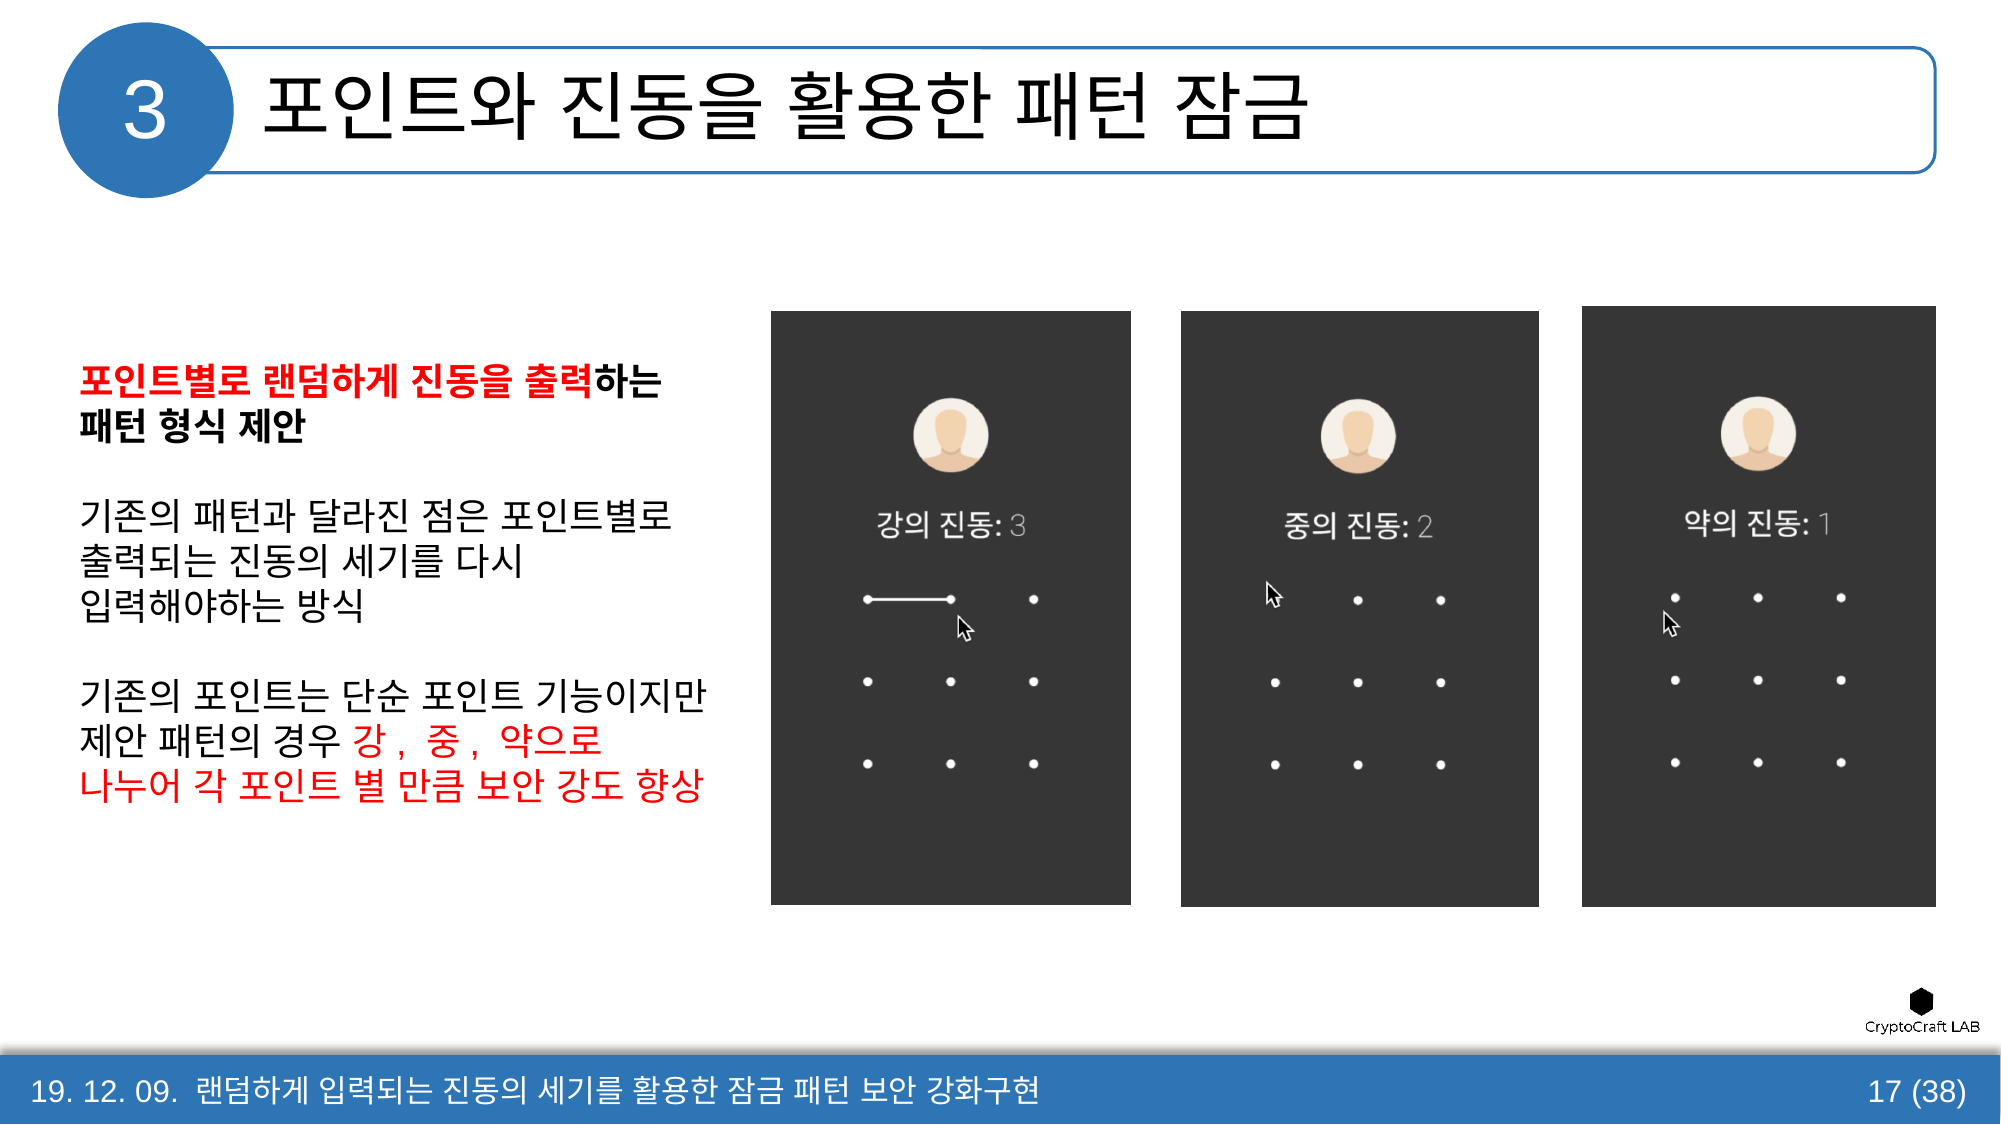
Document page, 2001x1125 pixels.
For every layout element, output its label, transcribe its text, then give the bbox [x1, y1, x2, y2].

list 3 [101, 66, 191, 156]
picture [1582, 306, 1936, 907]
picture [1856, 978, 1989, 1044]
picture [771, 311, 1131, 905]
title 포인트와 진동을 활용한 패턴 잠금 [246, 50, 1936, 170]
picture [1181, 311, 1539, 907]
